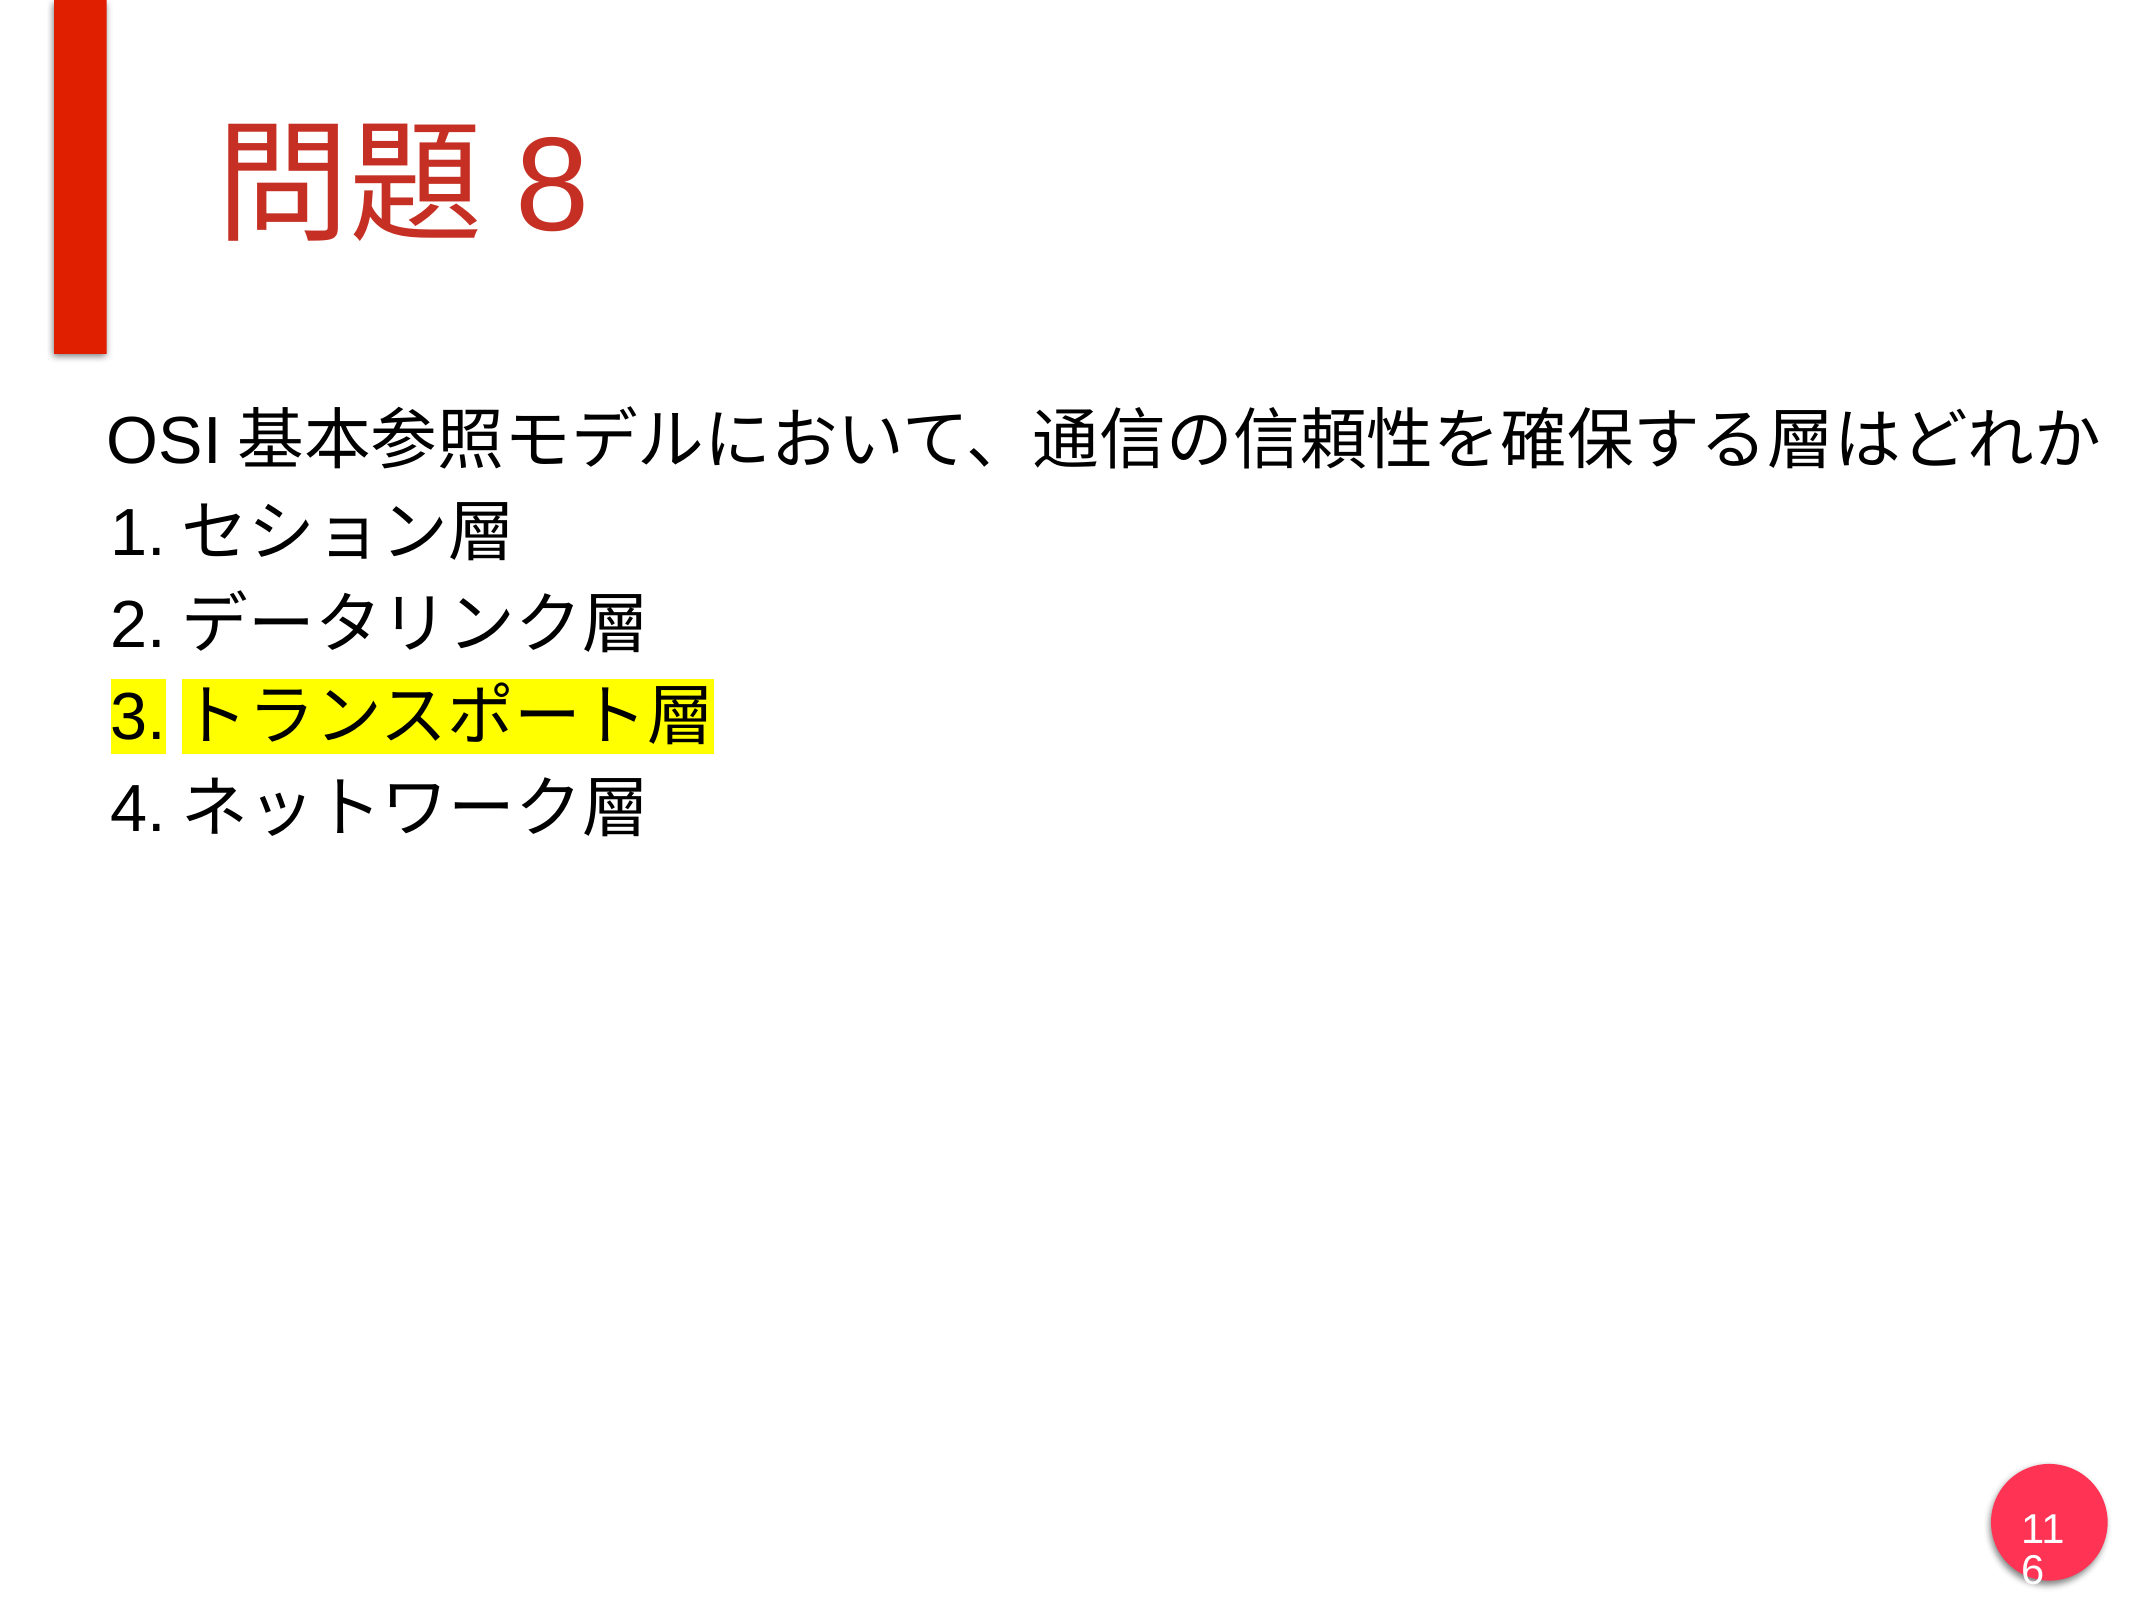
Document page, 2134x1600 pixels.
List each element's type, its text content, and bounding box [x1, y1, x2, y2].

text_box OSI基本参照モデルにおいて、通信の信頼性を確保する層はどれか セション層 データリンク層 トランスポート層 ネットワーク層 [98, 376, 2114, 983]
title 問題8 [208, 18, 2030, 336]
slide_number 116 [2012, 1493, 2087, 1600]
